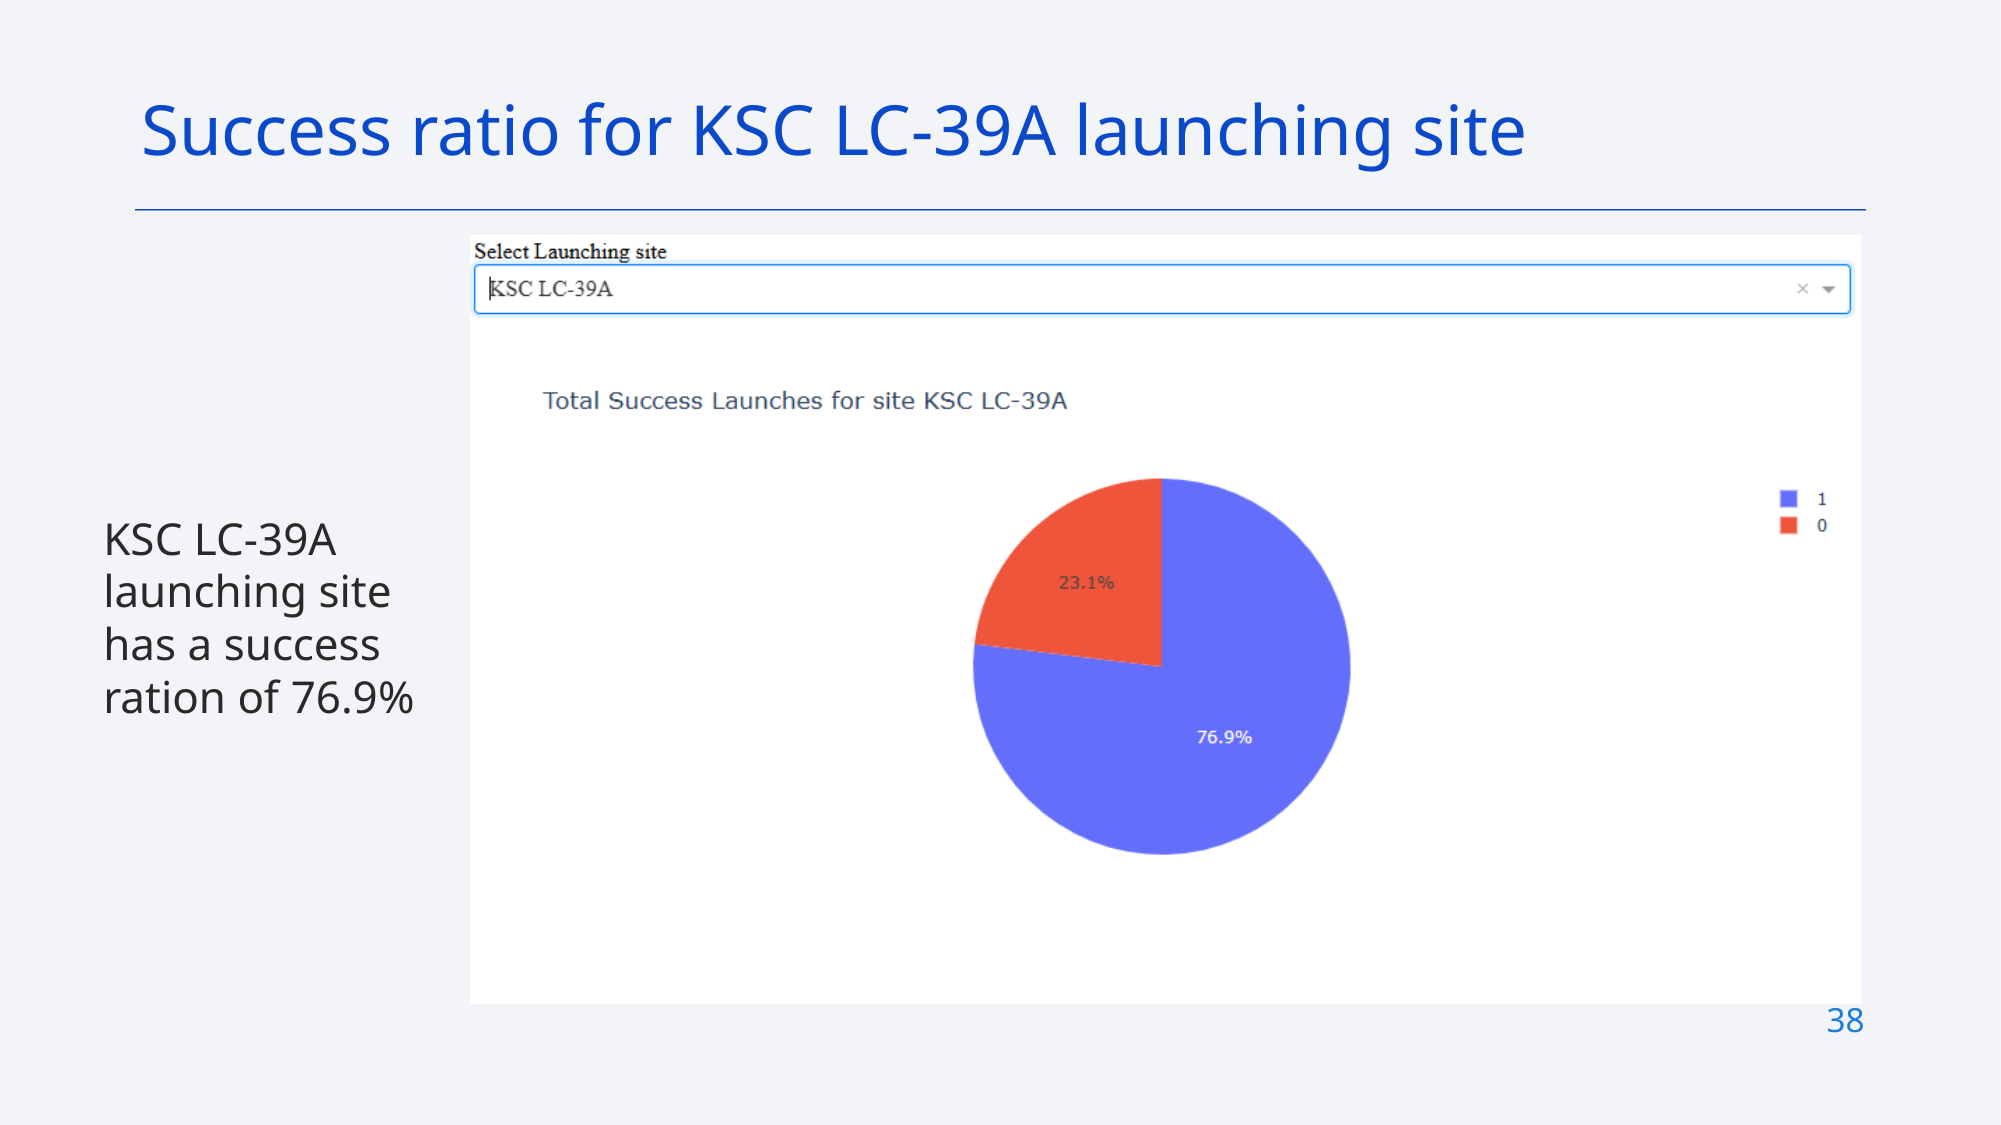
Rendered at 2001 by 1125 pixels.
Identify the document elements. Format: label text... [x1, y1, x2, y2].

slide_number 38 [1429, 988, 1880, 1055]
text_box Success ratio for KSC LC-39A launching site [126, 88, 1852, 179]
picture [0, 0, 2001, 1125]
list KSC LC-39A launching site has a success ration of 76.9% [88, 503, 431, 735]
